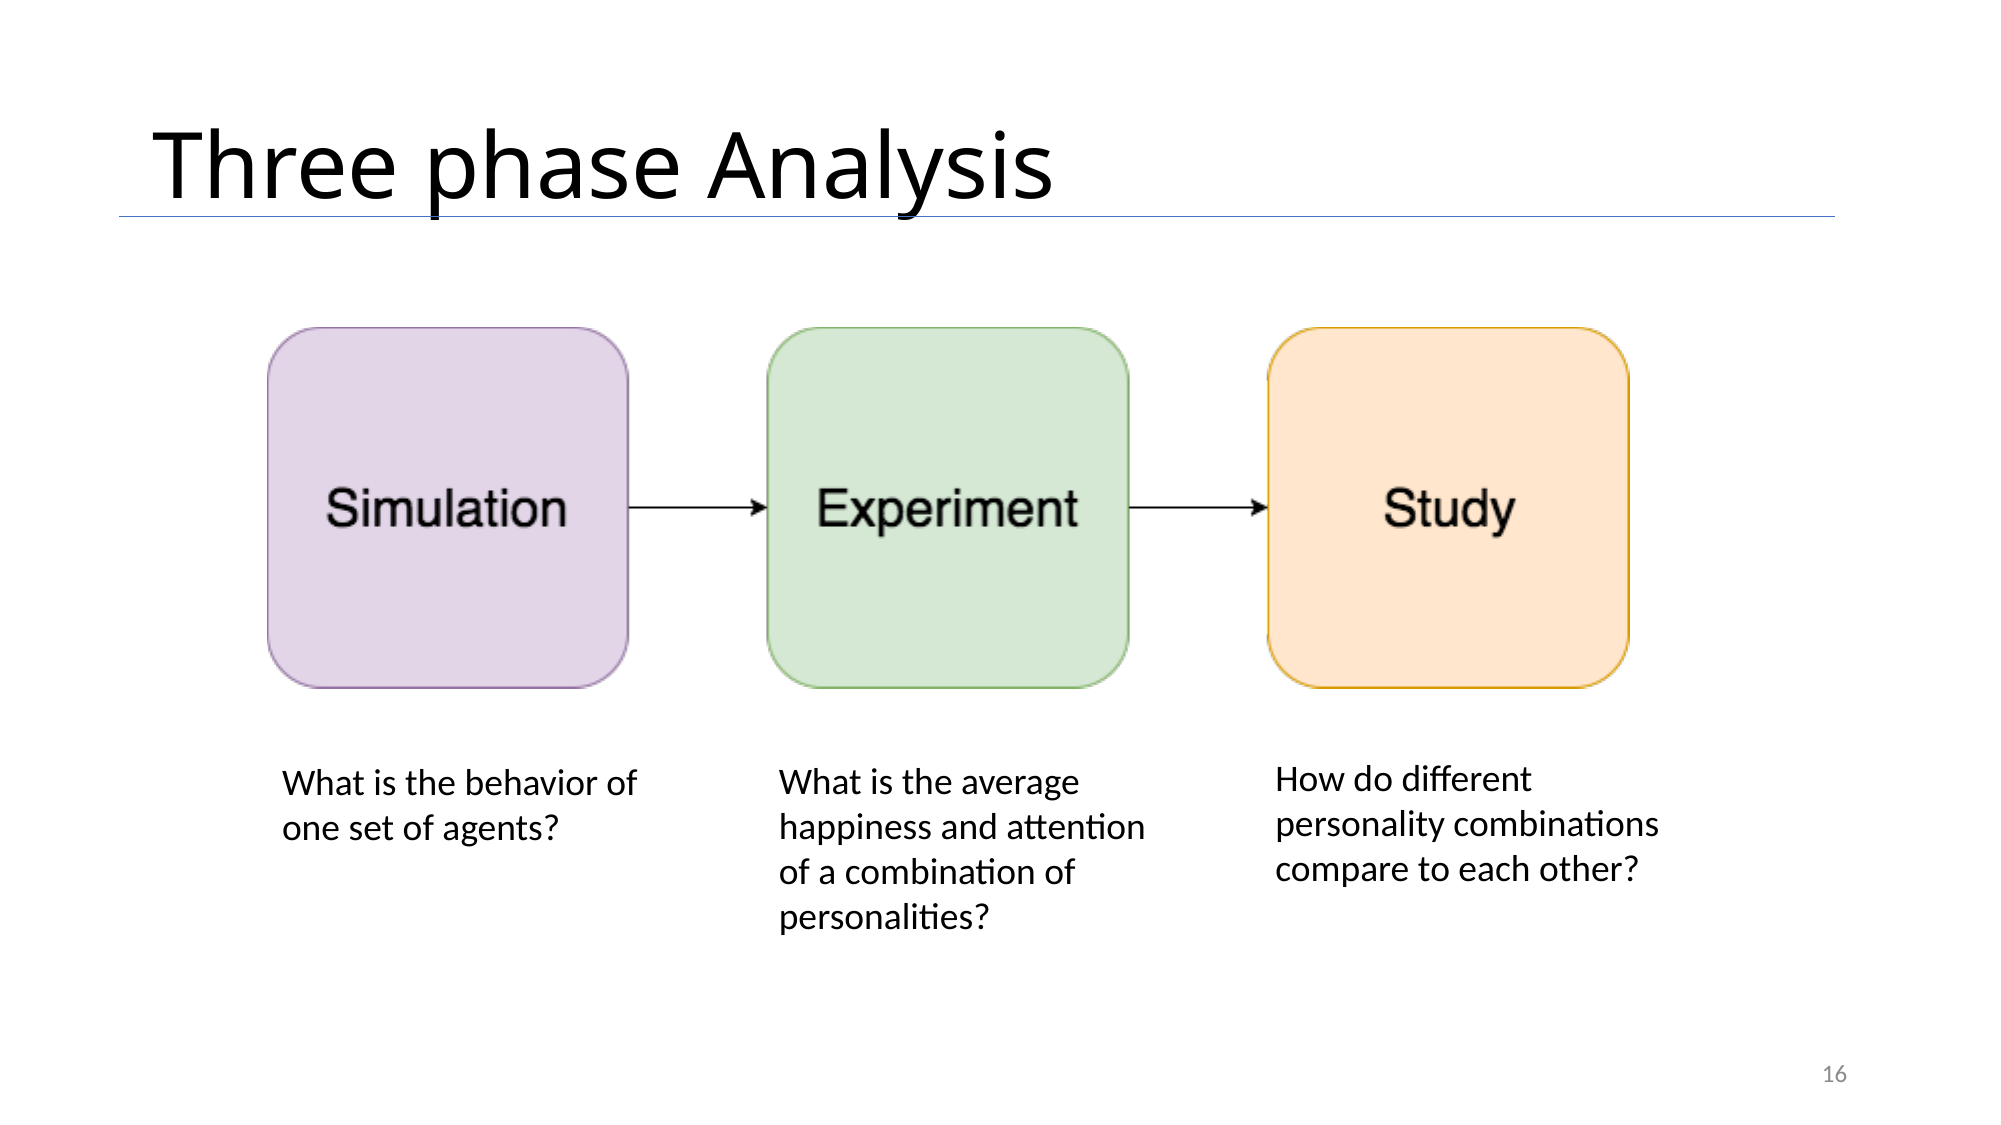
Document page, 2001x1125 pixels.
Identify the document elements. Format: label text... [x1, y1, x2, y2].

text_box What is the behavior of one set of agents? [267, 750, 675, 855]
slide_number 15 [1412, 1042, 1863, 1103]
text_box How do different personality combinations compare to each other? [1260, 746, 1711, 897]
title Three phase Analysis [137, 59, 1863, 278]
picture [267, 327, 1630, 689]
text_box What is the average happiness and attention of a combination of personalities? [763, 749, 1171, 944]
